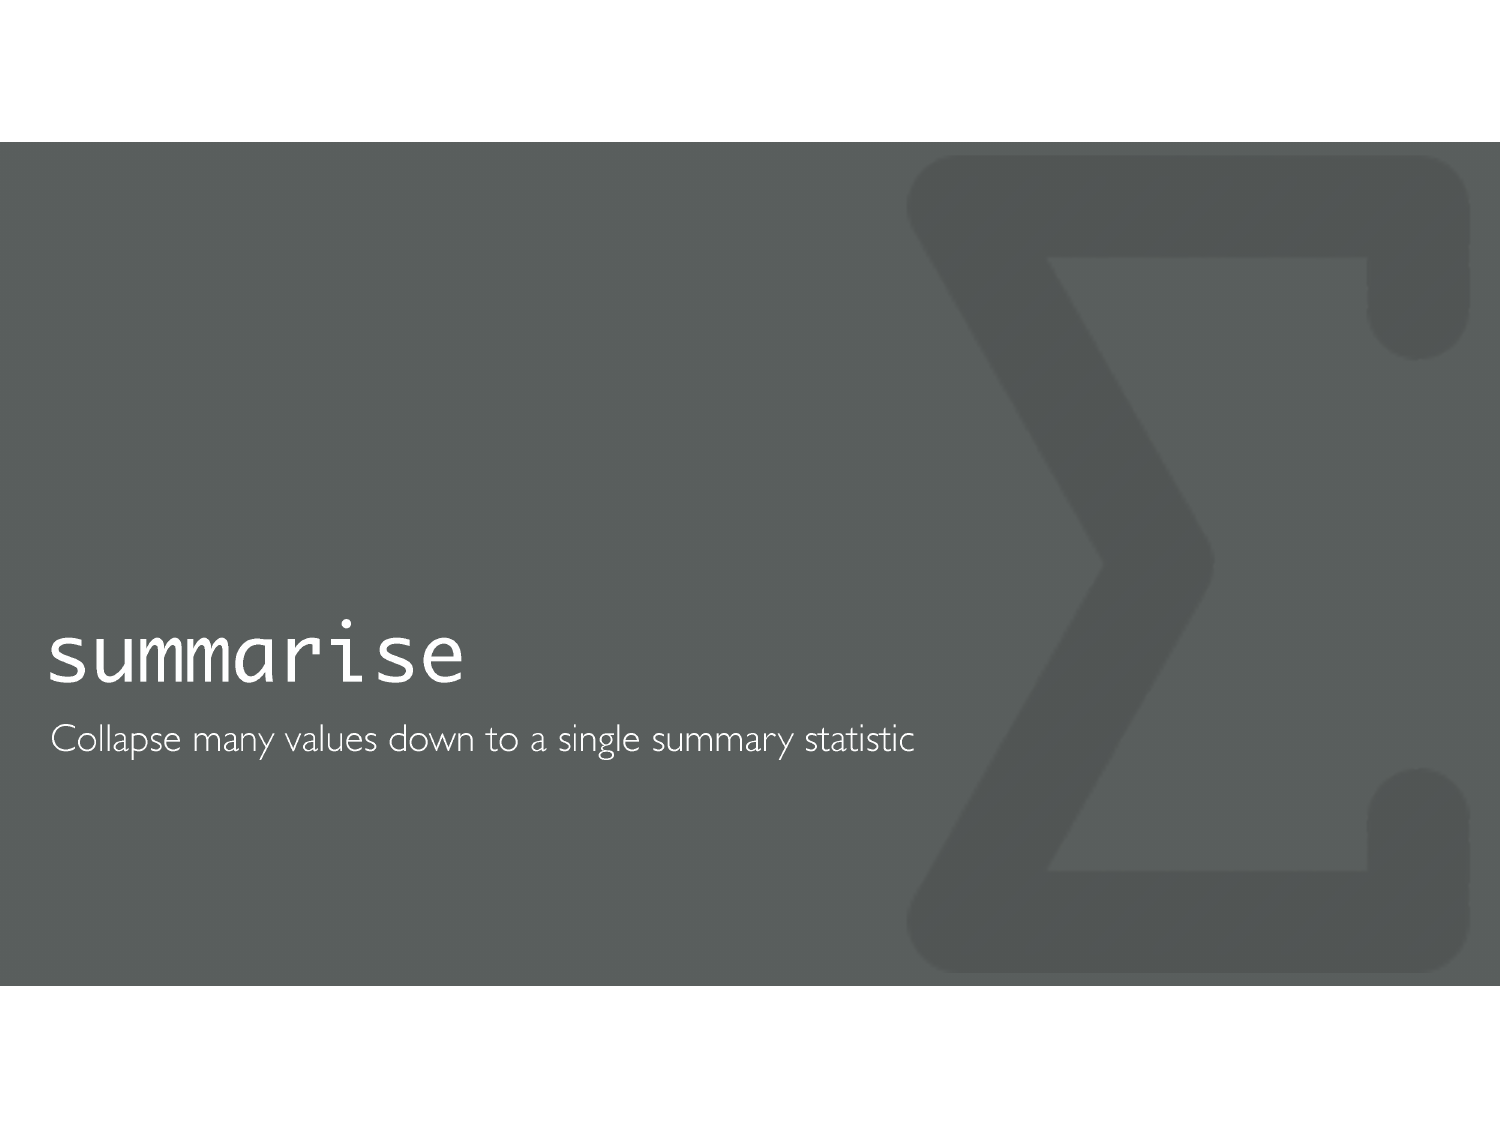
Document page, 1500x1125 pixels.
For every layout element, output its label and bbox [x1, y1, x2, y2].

picture [0, 141, 1500, 987]
